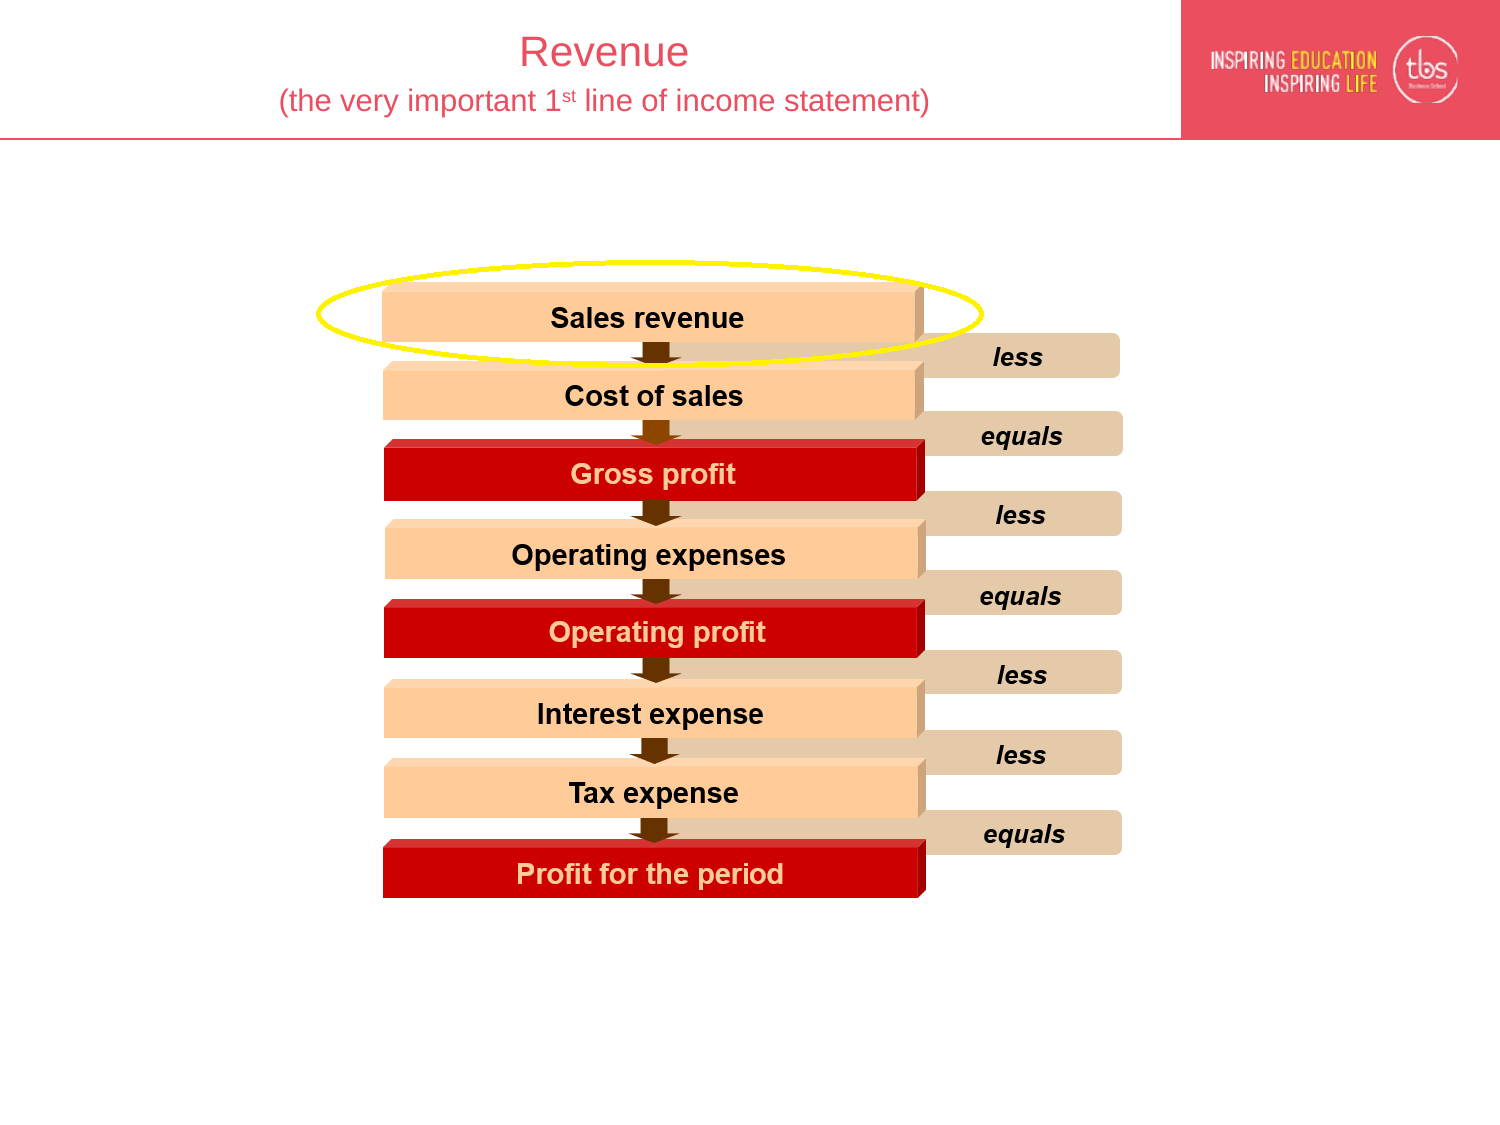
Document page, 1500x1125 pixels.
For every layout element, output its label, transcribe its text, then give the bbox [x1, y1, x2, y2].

picture [285, 224, 1215, 946]
title Revenue (the very important 1st line of income statement) [0, 24, 1250, 188]
